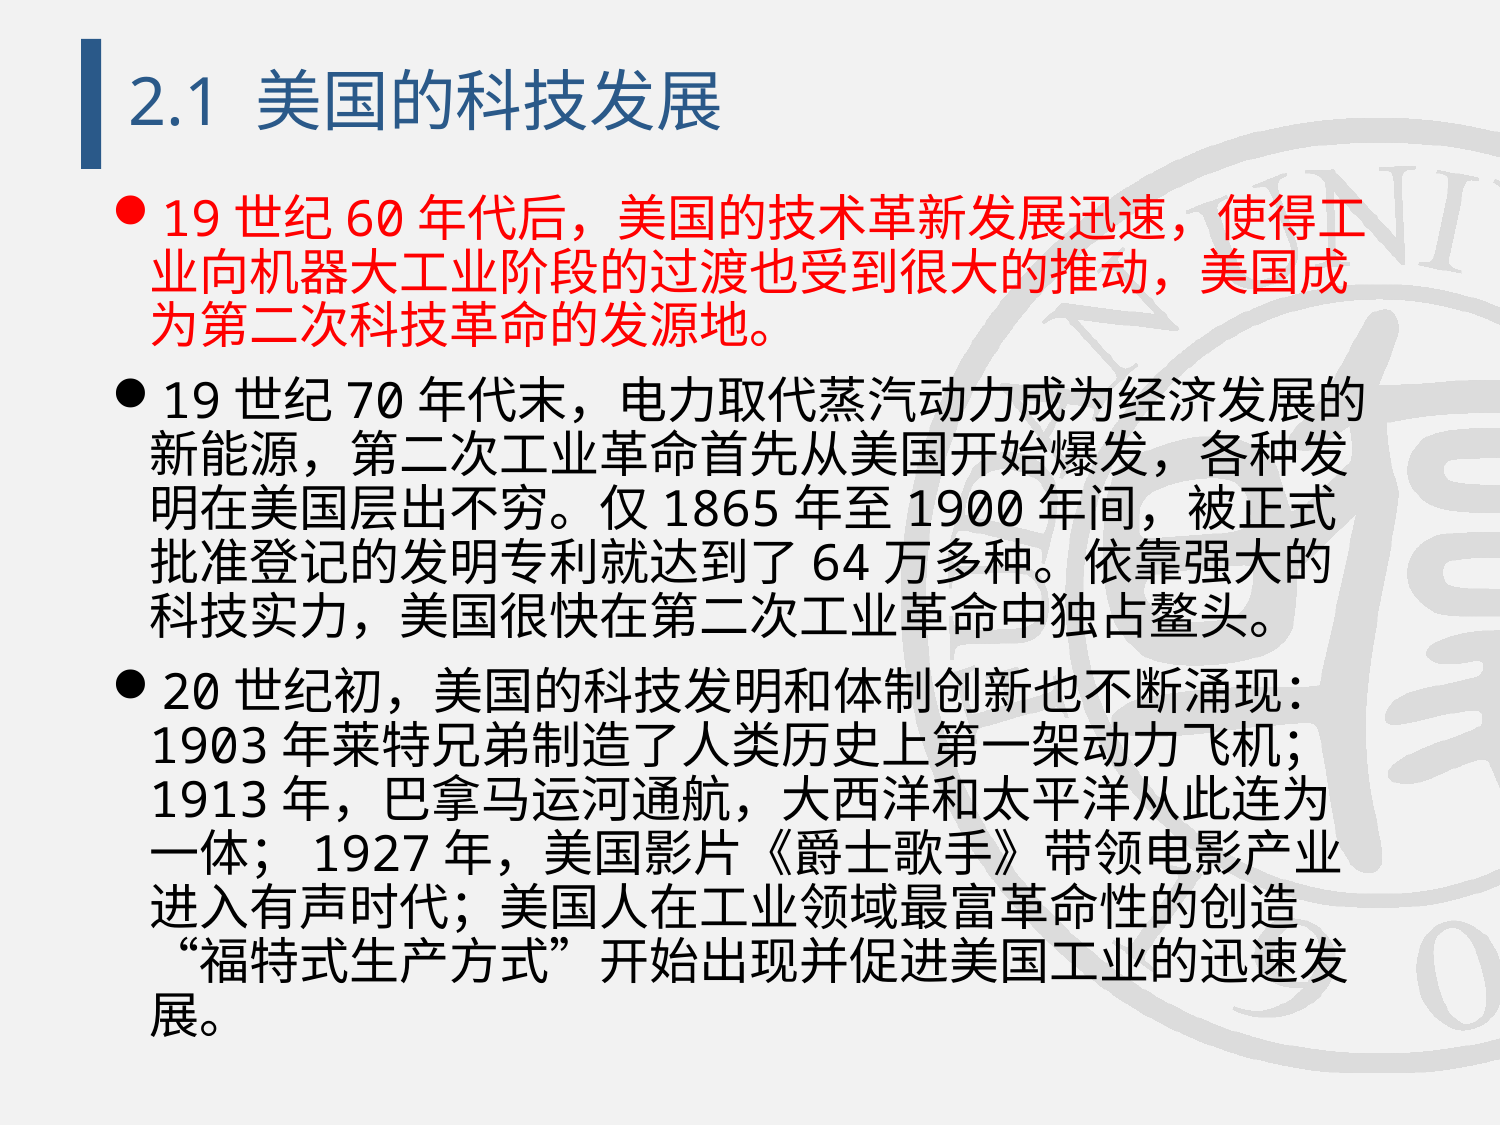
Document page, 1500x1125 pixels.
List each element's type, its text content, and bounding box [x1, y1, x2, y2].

title 2.1 美国的科技发展 [113, 49, 1387, 159]
list 19世纪60年代后，美国的技术革新发展迅速，使得工业向机器大工业阶段的过渡也受到很大的推动，美国成为第二次科技革命的发源地。 19世纪70年代末，电力取代蒸汽动力成为经济发展的新能源，第二次工业革命首先从美国开始爆发，各种发明在美国层出不穷。仅1865年至1900年间，被正式批准登记的发明专利就达到了64万多种。依靠强大的科技实力，美国很快在第二次工业革命中独占鳌头。 20世纪初，美国的科技发明和体制创新也不断涌现：1903年莱特兄弟制造了人类历史上第一架动力飞机；1913年，巴拿马运河通航，大西洋和太平洋从此连为一体；1927年，美国影片《爵士歌手》带领电影产业进入有声时代；美国人在工业领域最富革命性的创造“福特式生产方式”开始出现并促进美国工业的迅速发展。 [96, 185, 1387, 1014]
